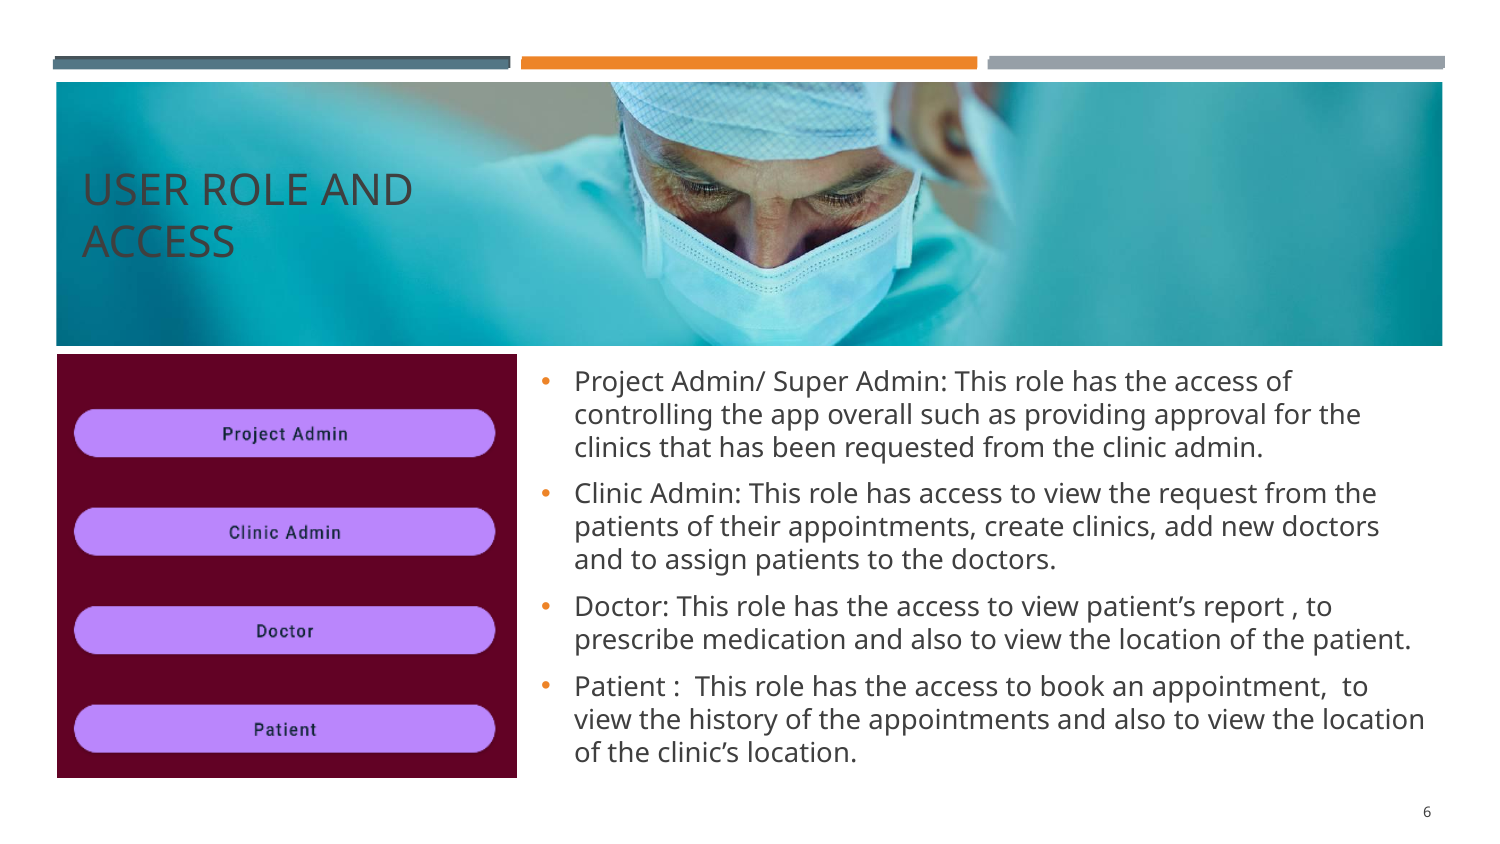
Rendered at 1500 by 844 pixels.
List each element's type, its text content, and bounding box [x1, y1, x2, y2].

slide_number ‹#› [1313, 790, 1443, 836]
picture [57, 353, 517, 778]
picture [55, 82, 1443, 346]
list Project Admin/ Super Admin: This role has the access of controlling the app overall such as providing approval for the clinics that has been requested from the clinic admin. Clinic Admin: This role has access to view the request from the patients of their appointments, create clinics, add new doctors and to assign patients to the doctors. Doctor: This role has the access to view patient’s report , to prescribe medication and also to view the location of the patient. Patient : This role has the access to book an appointment, to view the history of the appointments and also to view the location of the clinic’s location. [529, 354, 1443, 778]
